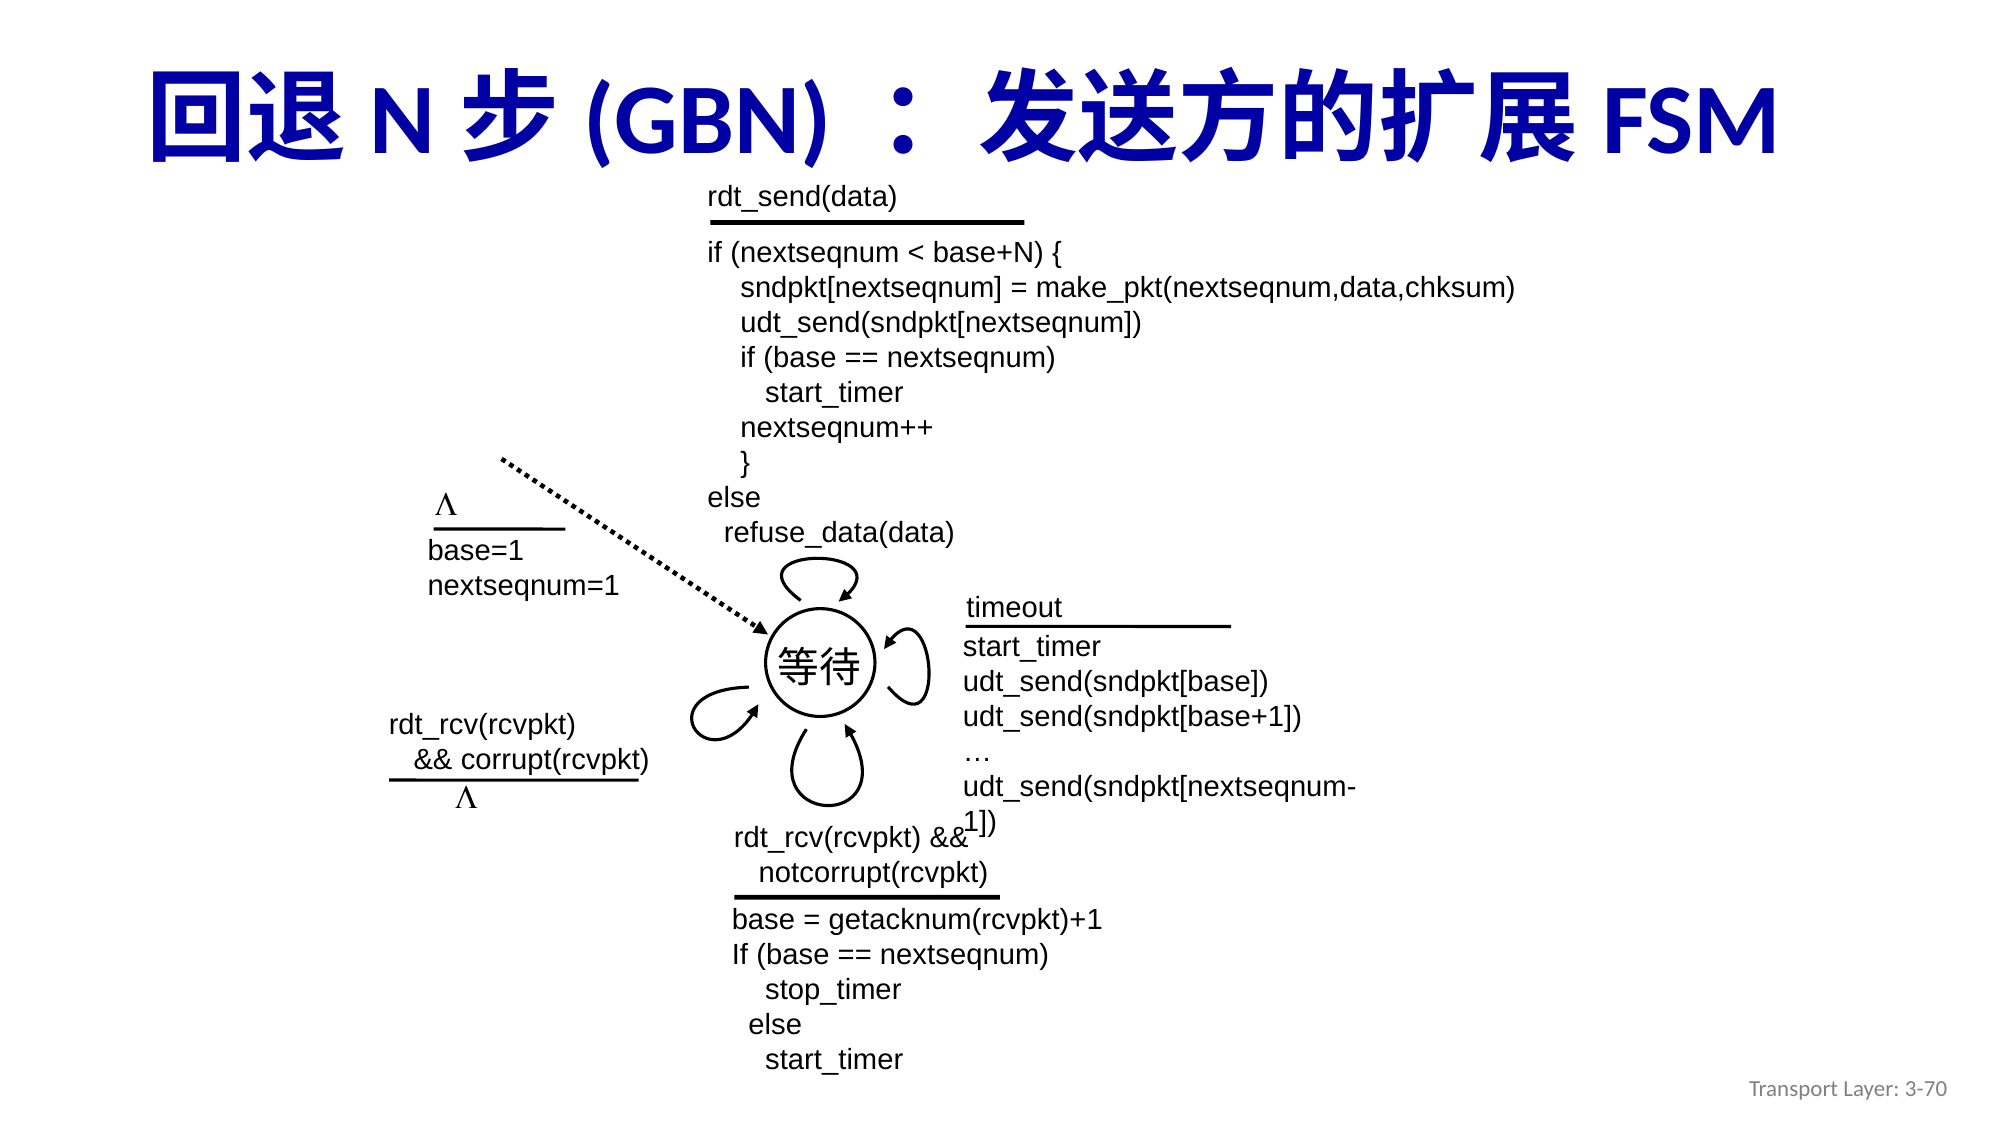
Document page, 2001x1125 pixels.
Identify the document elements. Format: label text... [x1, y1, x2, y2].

text_box base=1 nextseqnum=1 [412, 524, 657, 607]
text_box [753, 608, 884, 717]
text_box L [419, 474, 473, 530]
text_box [373, 687, 759, 792]
title 回退N步(GBN) ：发送方的扩展FSM [131, 47, 1952, 195]
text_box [692, 170, 1599, 603]
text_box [884, 603, 1404, 758]
slide_number Transport Layer: 3- [1512, 1056, 1963, 1117]
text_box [717, 723, 1322, 1030]
